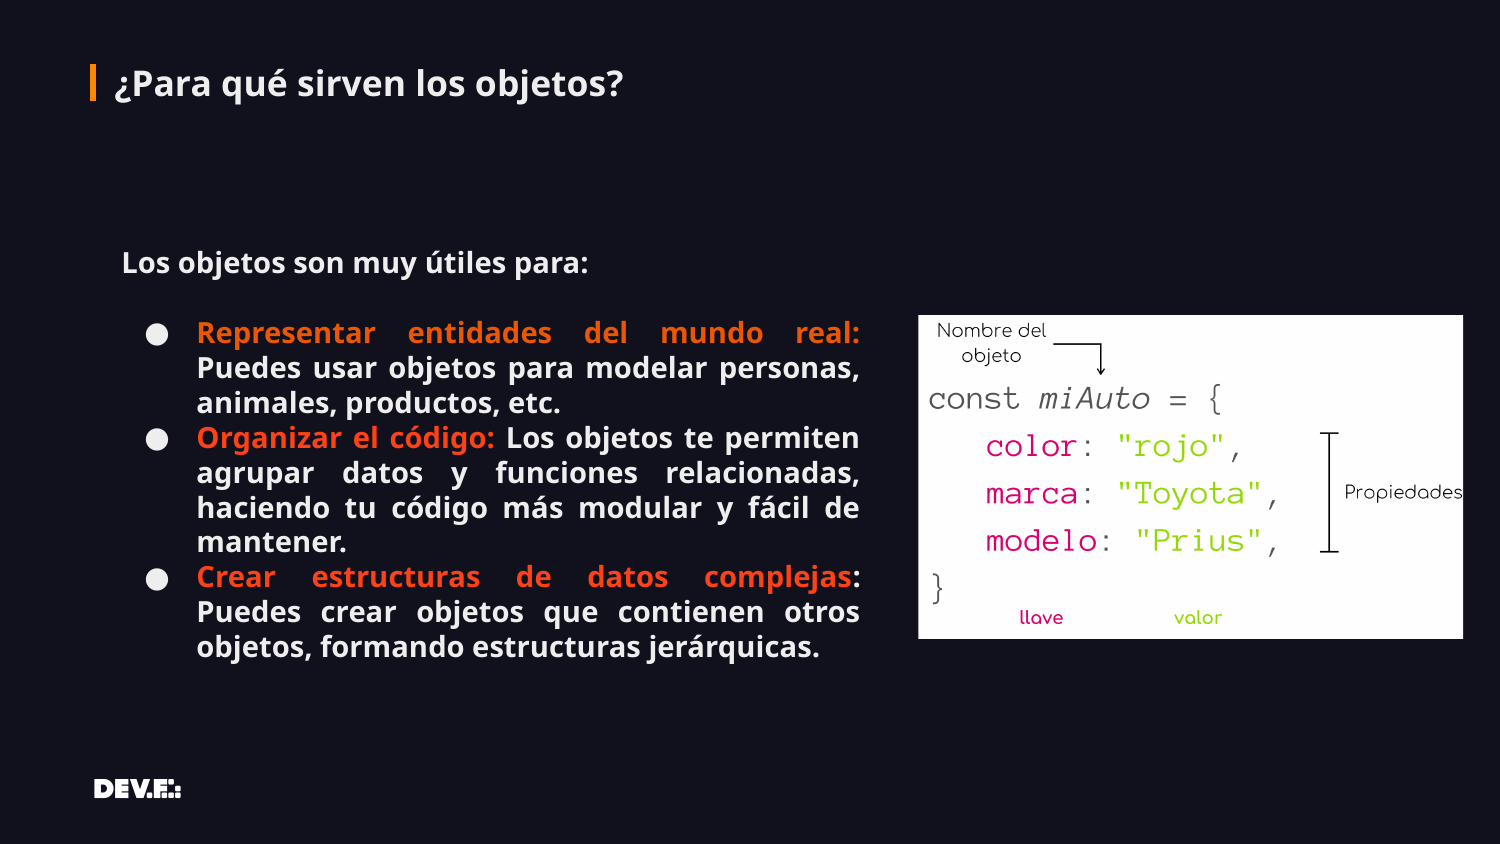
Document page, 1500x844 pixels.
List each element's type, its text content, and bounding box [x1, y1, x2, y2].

picture [918, 315, 1464, 640]
text_box Los objetos son muy útiles para: Representar entidades del mundo real: Puedes usar objetos para modelar personas, animales, productos, etc. Organizar el código: Los objetos te permiten agrupar datos y funciones relacionadas, haciendo tu código más modular y fácil de mantener. Crear estructuras de datos complejas: Puedes crear objetos que contienen otros objetos, formando estructuras jerárquicas. [106, 159, 876, 679]
picture [93, 777, 182, 800]
text_box ¿Para qué sirven los objetos? [99, 48, 1054, 116]
